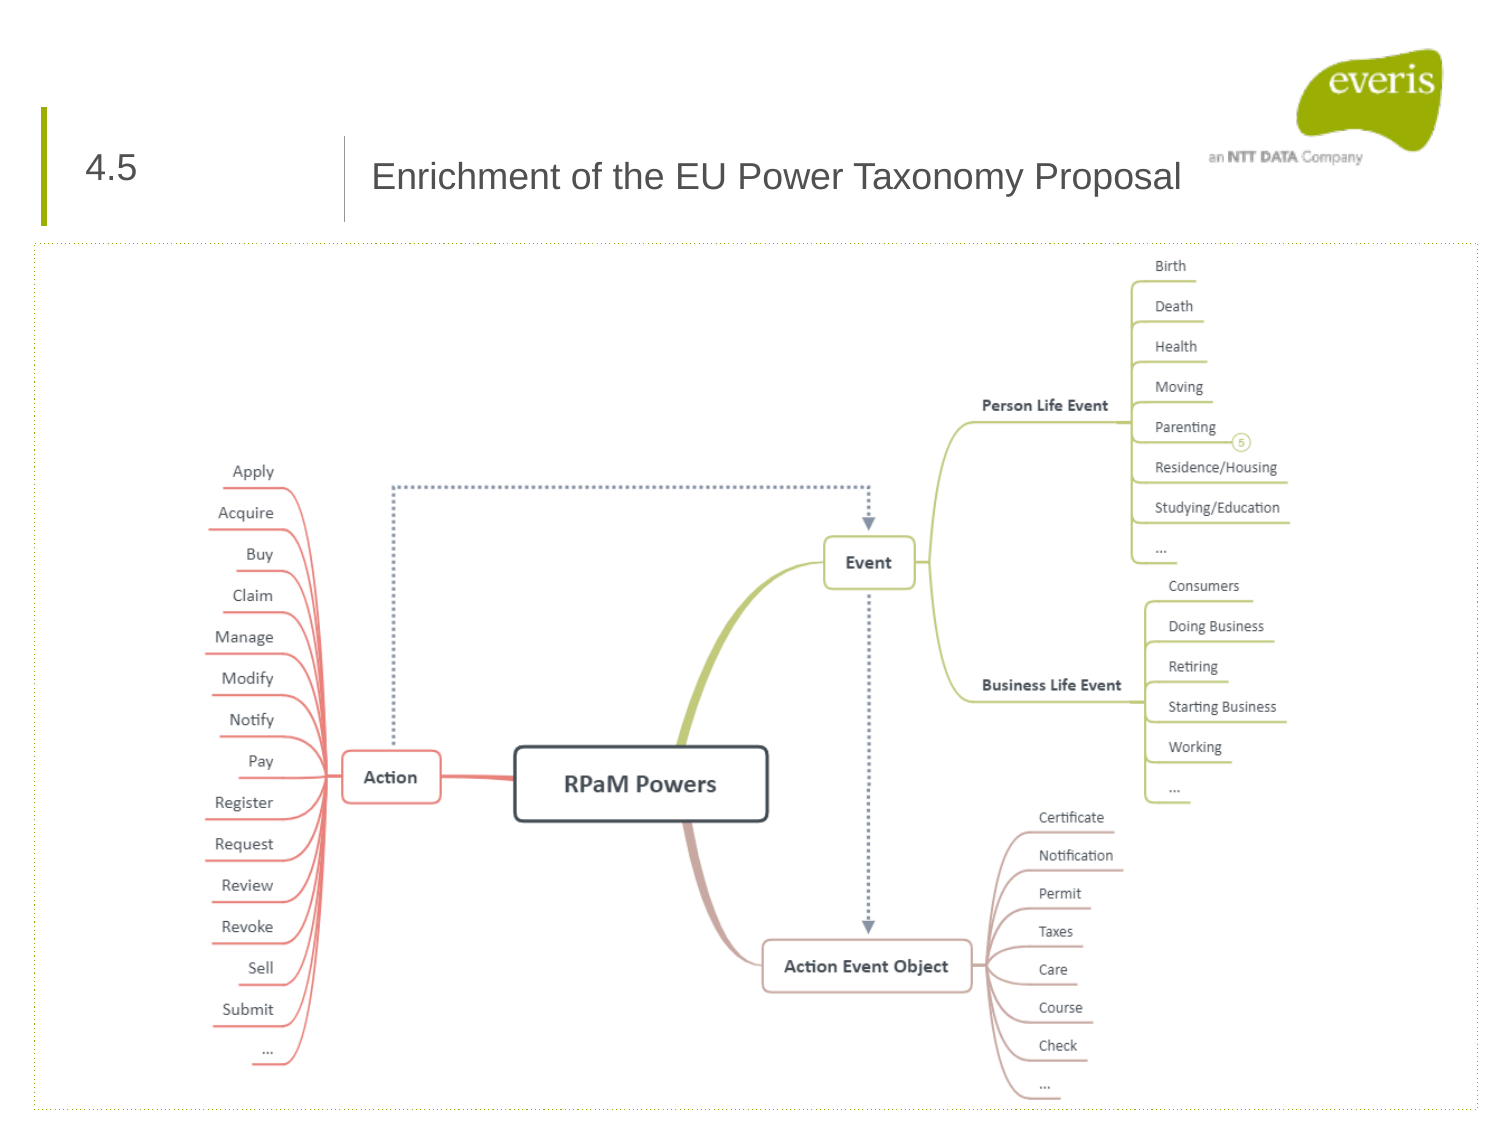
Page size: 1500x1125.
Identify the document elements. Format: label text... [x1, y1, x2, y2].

text_box [34, 243, 1478, 1110]
picture [169, 251, 1323, 1104]
picture [1199, 27, 1453, 186]
list 4.5 [70, 140, 306, 210]
list Enrichment of the EU Power Taxonomy Proposal [356, 149, 1311, 208]
